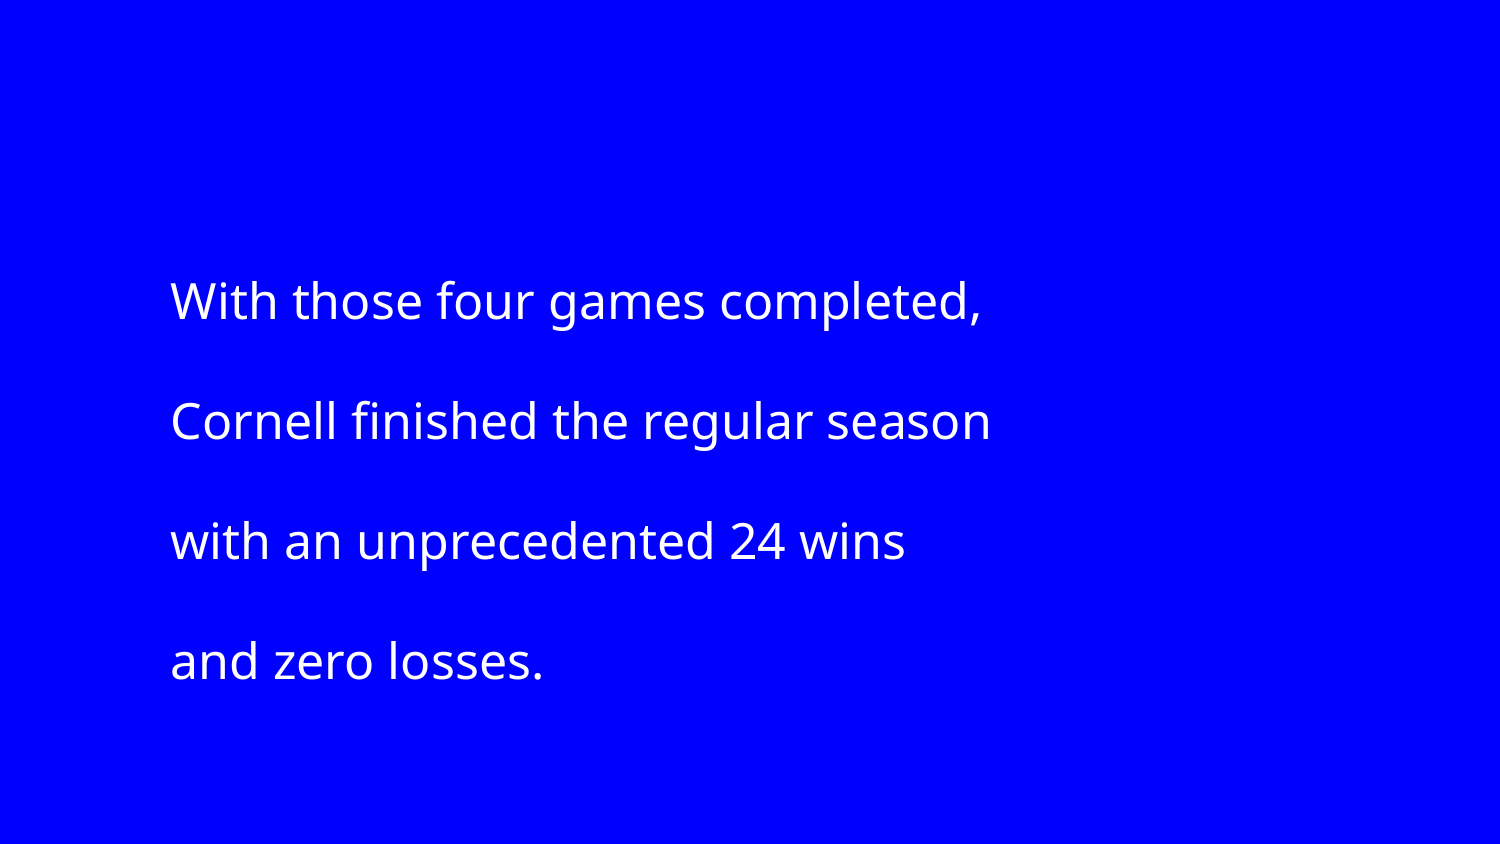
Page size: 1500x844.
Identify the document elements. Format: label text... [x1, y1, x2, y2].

text_box With those four games completed, Cornell finished the regular season with an unprecedented 24 wins and zero losses. [155, 194, 1018, 705]
